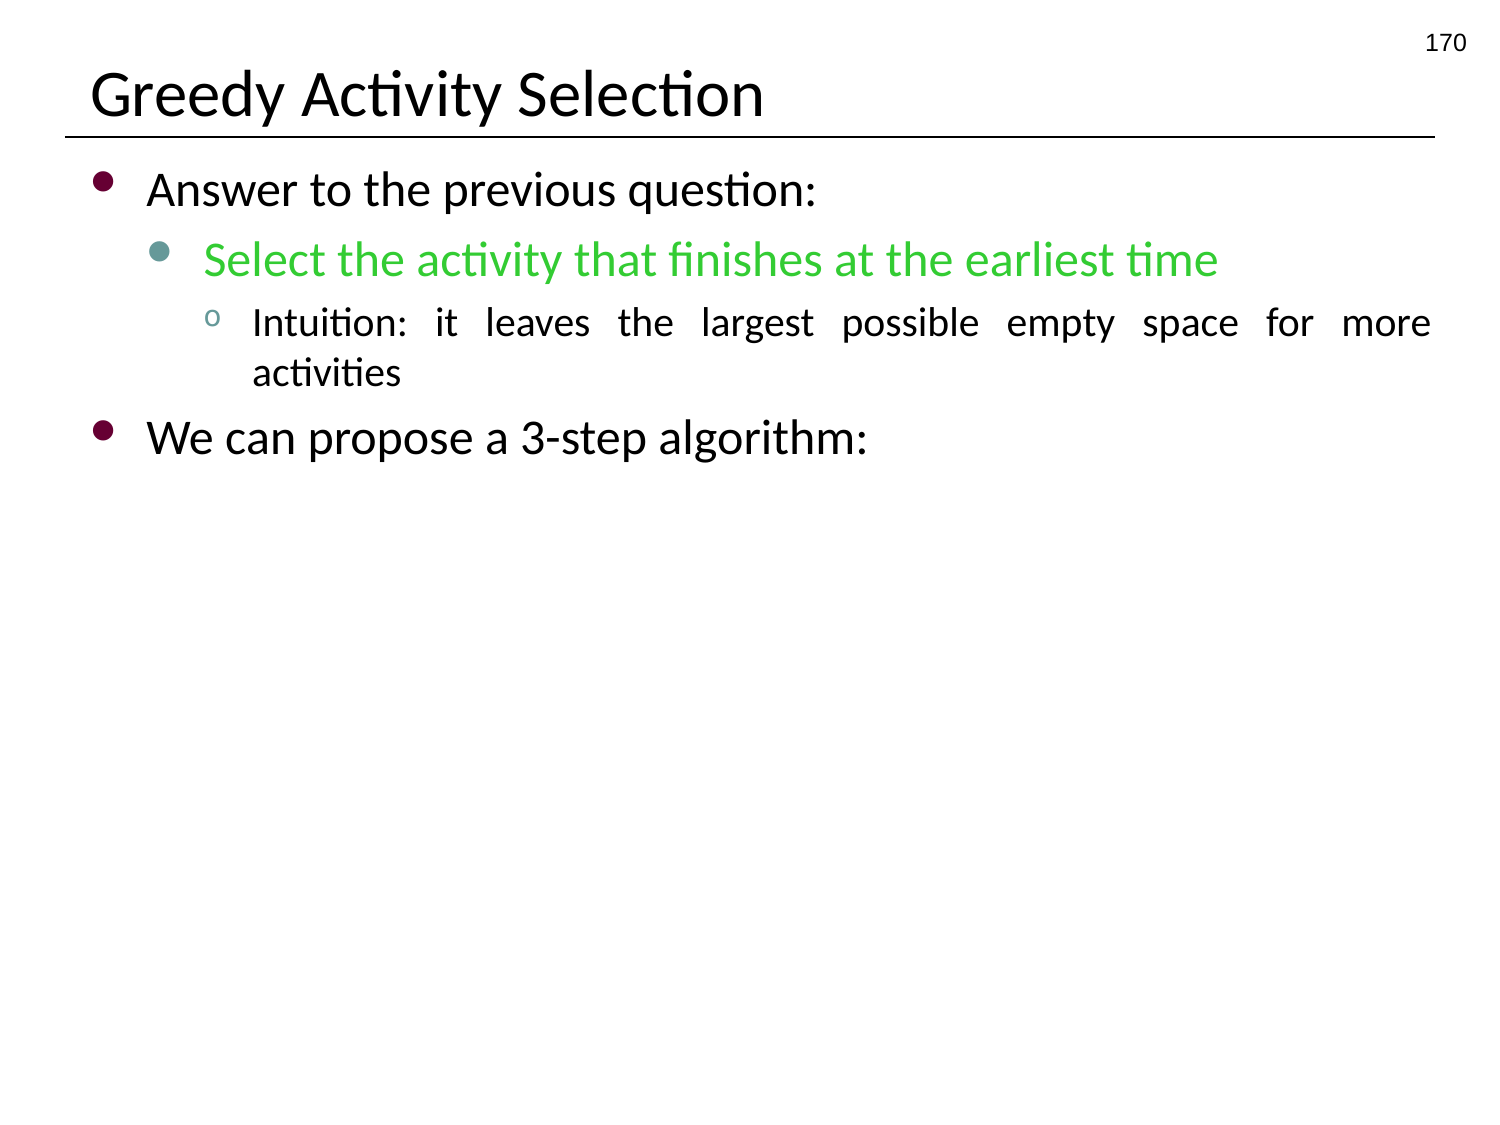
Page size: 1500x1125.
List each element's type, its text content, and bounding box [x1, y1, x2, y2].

slide_number 170 [1131, 18, 1483, 62]
list Answer to the previous question: Select the activity that finishes at the earliest time Intuition: it leaves the largest possible empty space for more activities We can propose a 3-step algorithm: [75, 148, 1447, 1094]
title Greedy Activity Selection [75, 20, 1425, 138]
